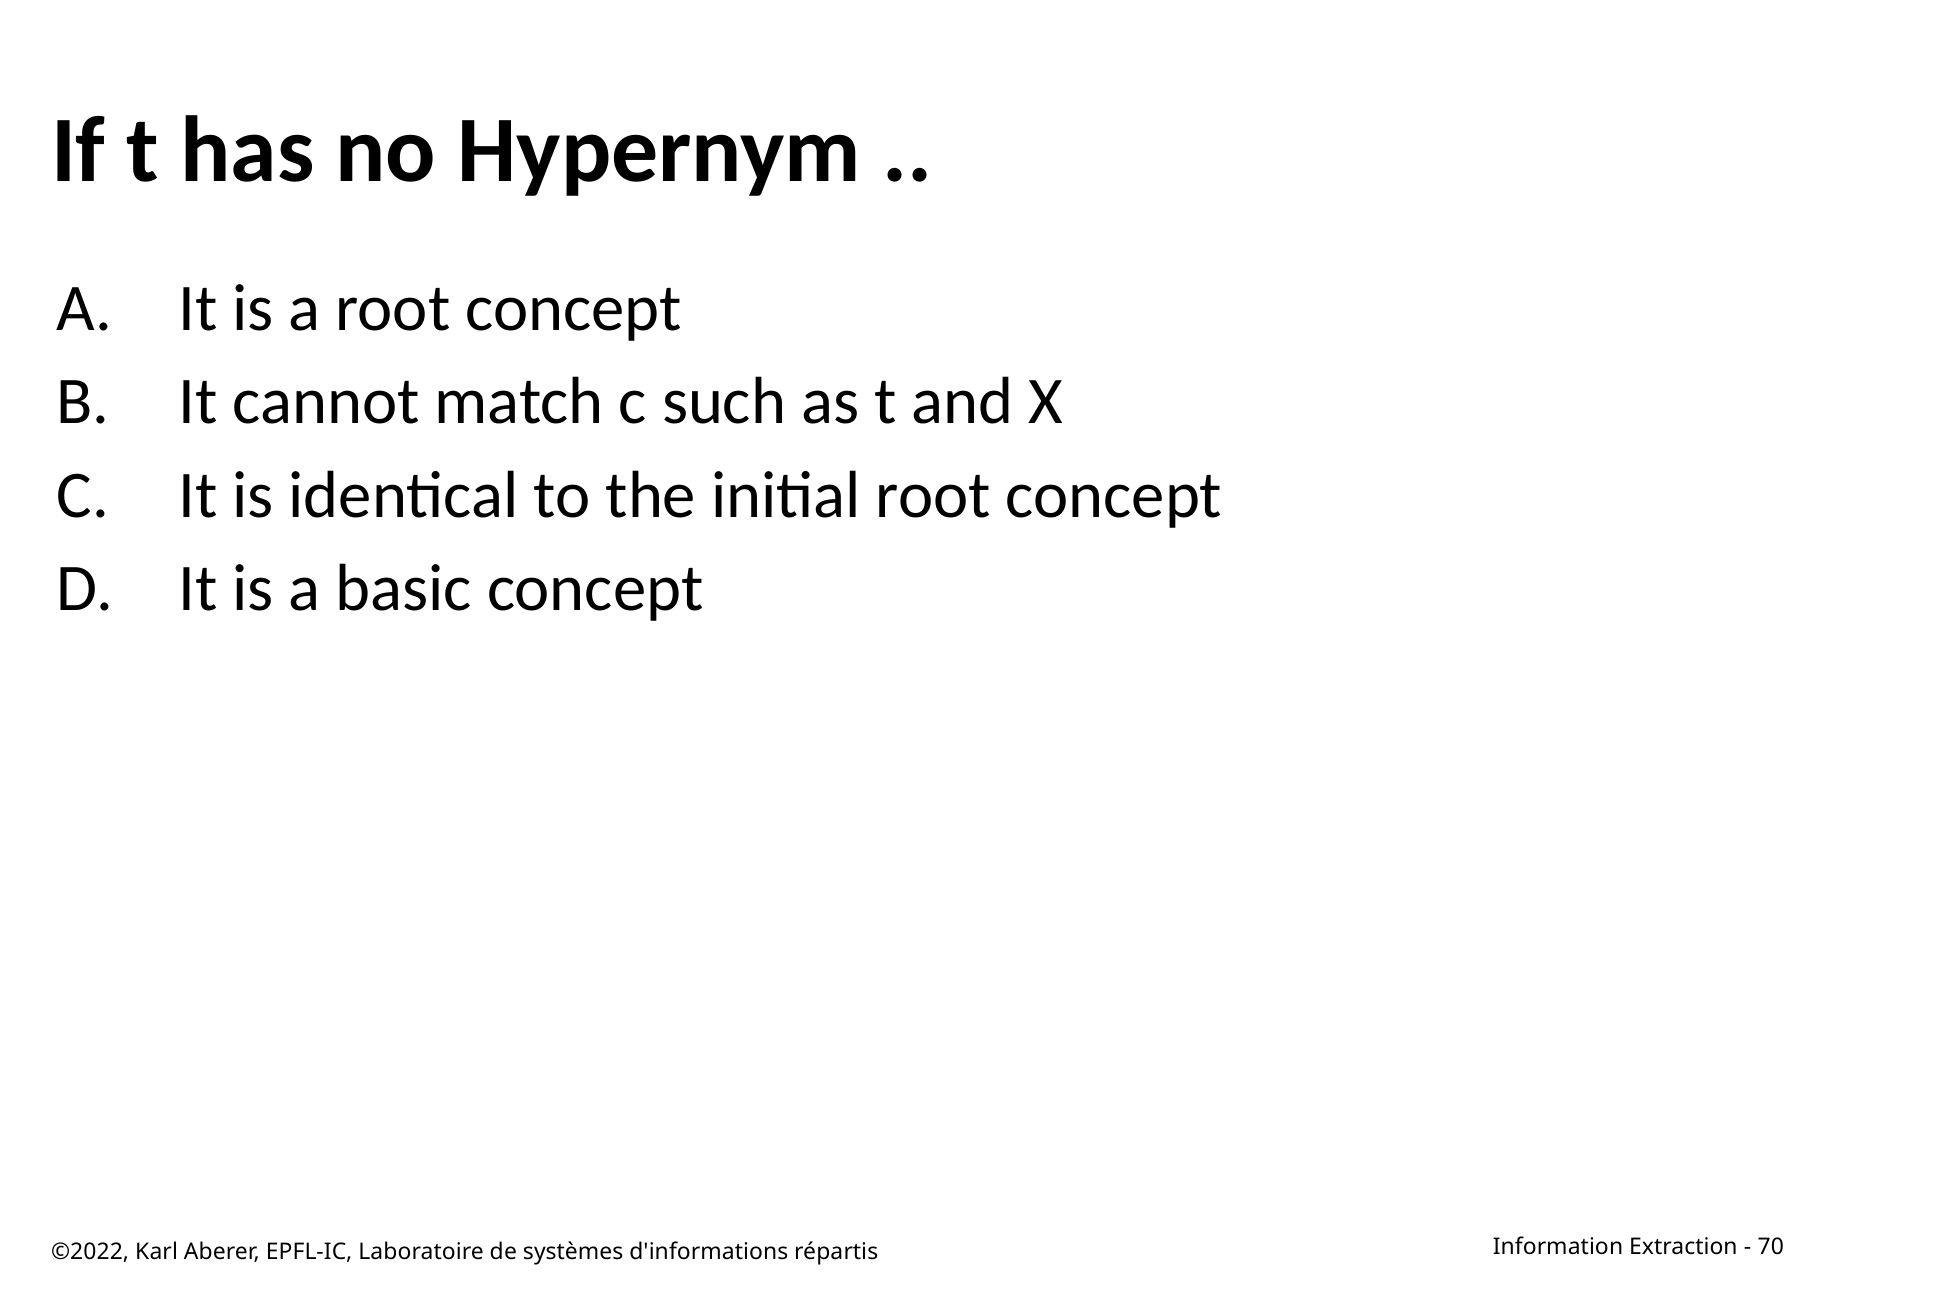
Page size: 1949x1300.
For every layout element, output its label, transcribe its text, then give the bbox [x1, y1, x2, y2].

footer ©2022, Karl Aberer, EPFL-IC, Laboratoire de systèmes d'informations répartis [32, 1227, 1284, 1271]
list It is a root concept It cannot match c such as t and X It is identical to the initial root concept It is a basic concept [37, 253, 1809, 1208]
title If t has no Hypernym .. [32, 57, 1803, 232]
